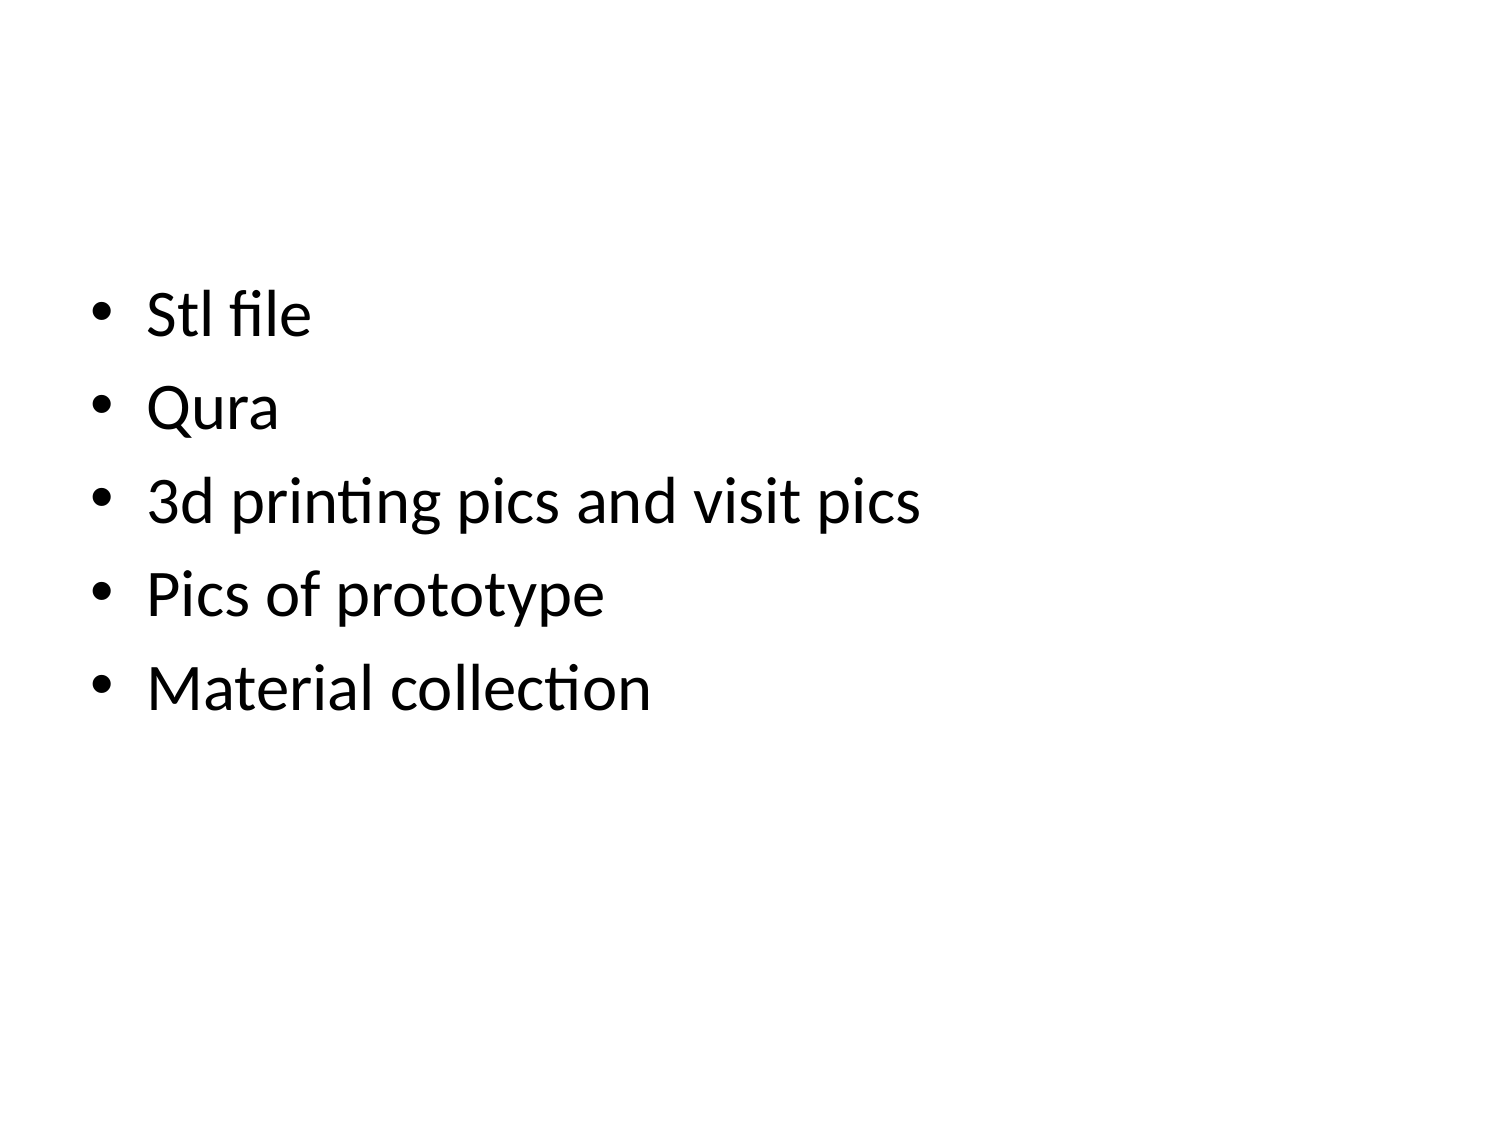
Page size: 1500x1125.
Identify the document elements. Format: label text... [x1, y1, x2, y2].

list Stl file Qura 3d printing pics and visit pics Pics of prototype Material collection [75, 262, 1425, 1005]
